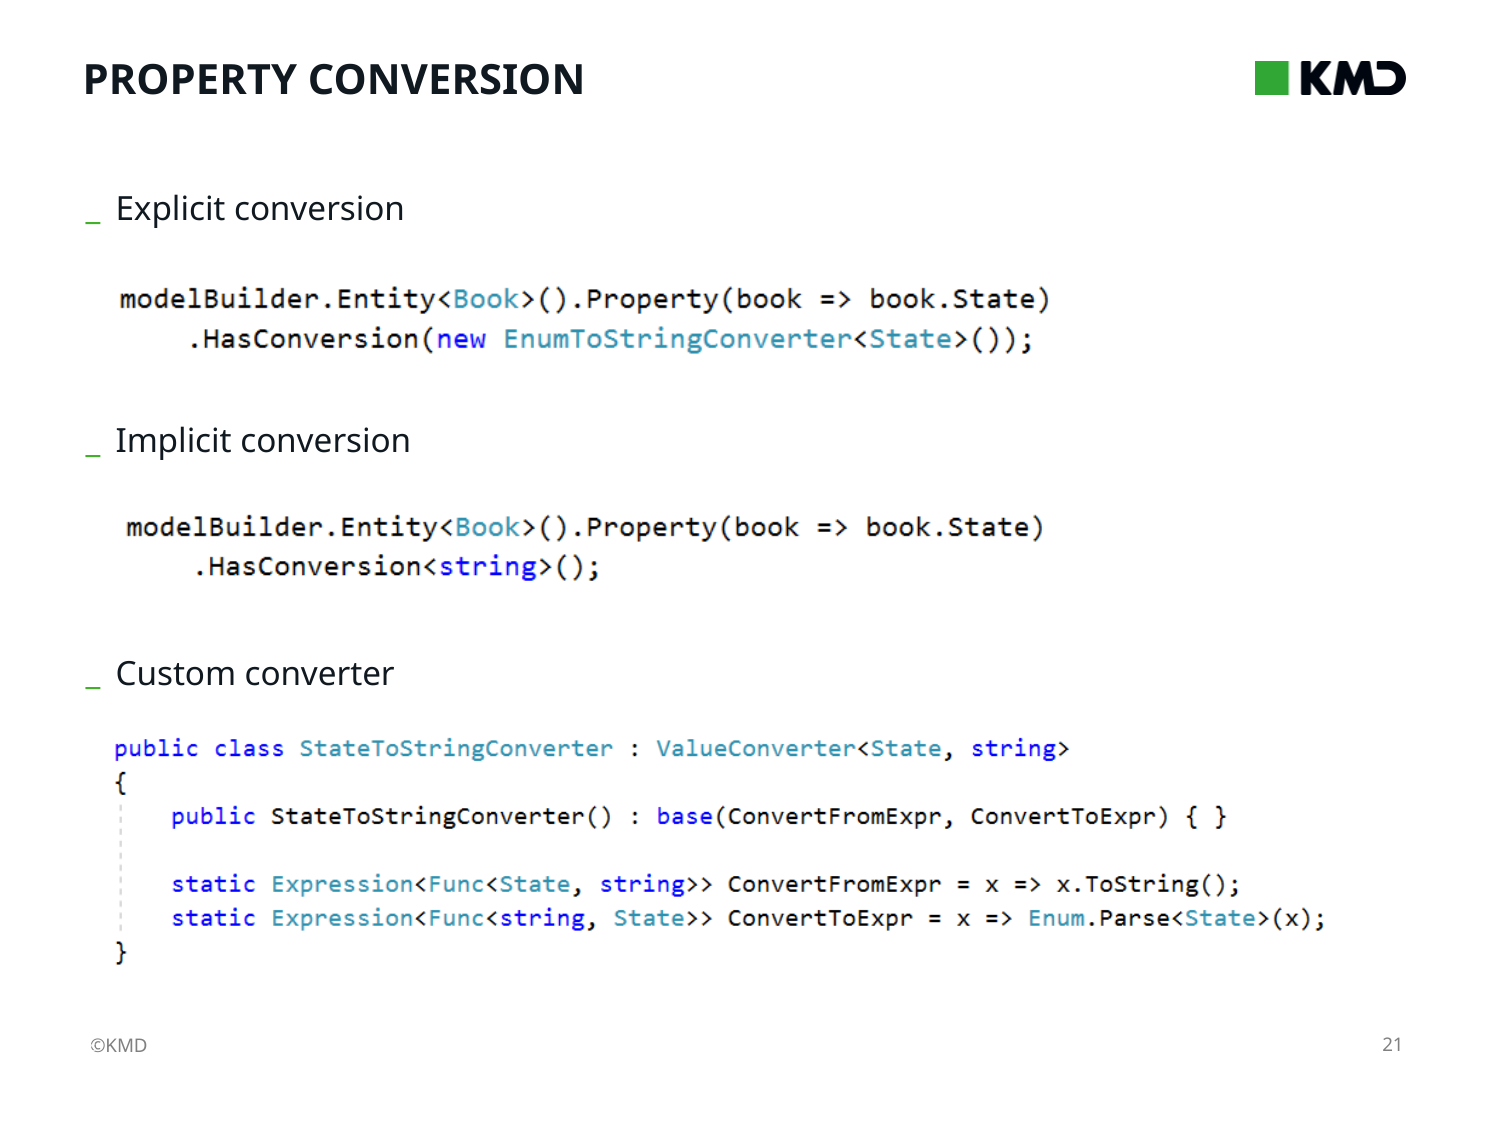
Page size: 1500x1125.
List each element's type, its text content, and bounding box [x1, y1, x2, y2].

slide_number 21 [1331, 1033, 1404, 1069]
picture [93, 732, 1357, 979]
picture [92, 497, 1106, 603]
title Property conversion [0, 0, 1222, 154]
picture [85, 264, 1113, 378]
list Explicit conversion Implicit conversion Custom converter [85, 187, 1406, 1014]
picture [1255, 61, 1406, 95]
